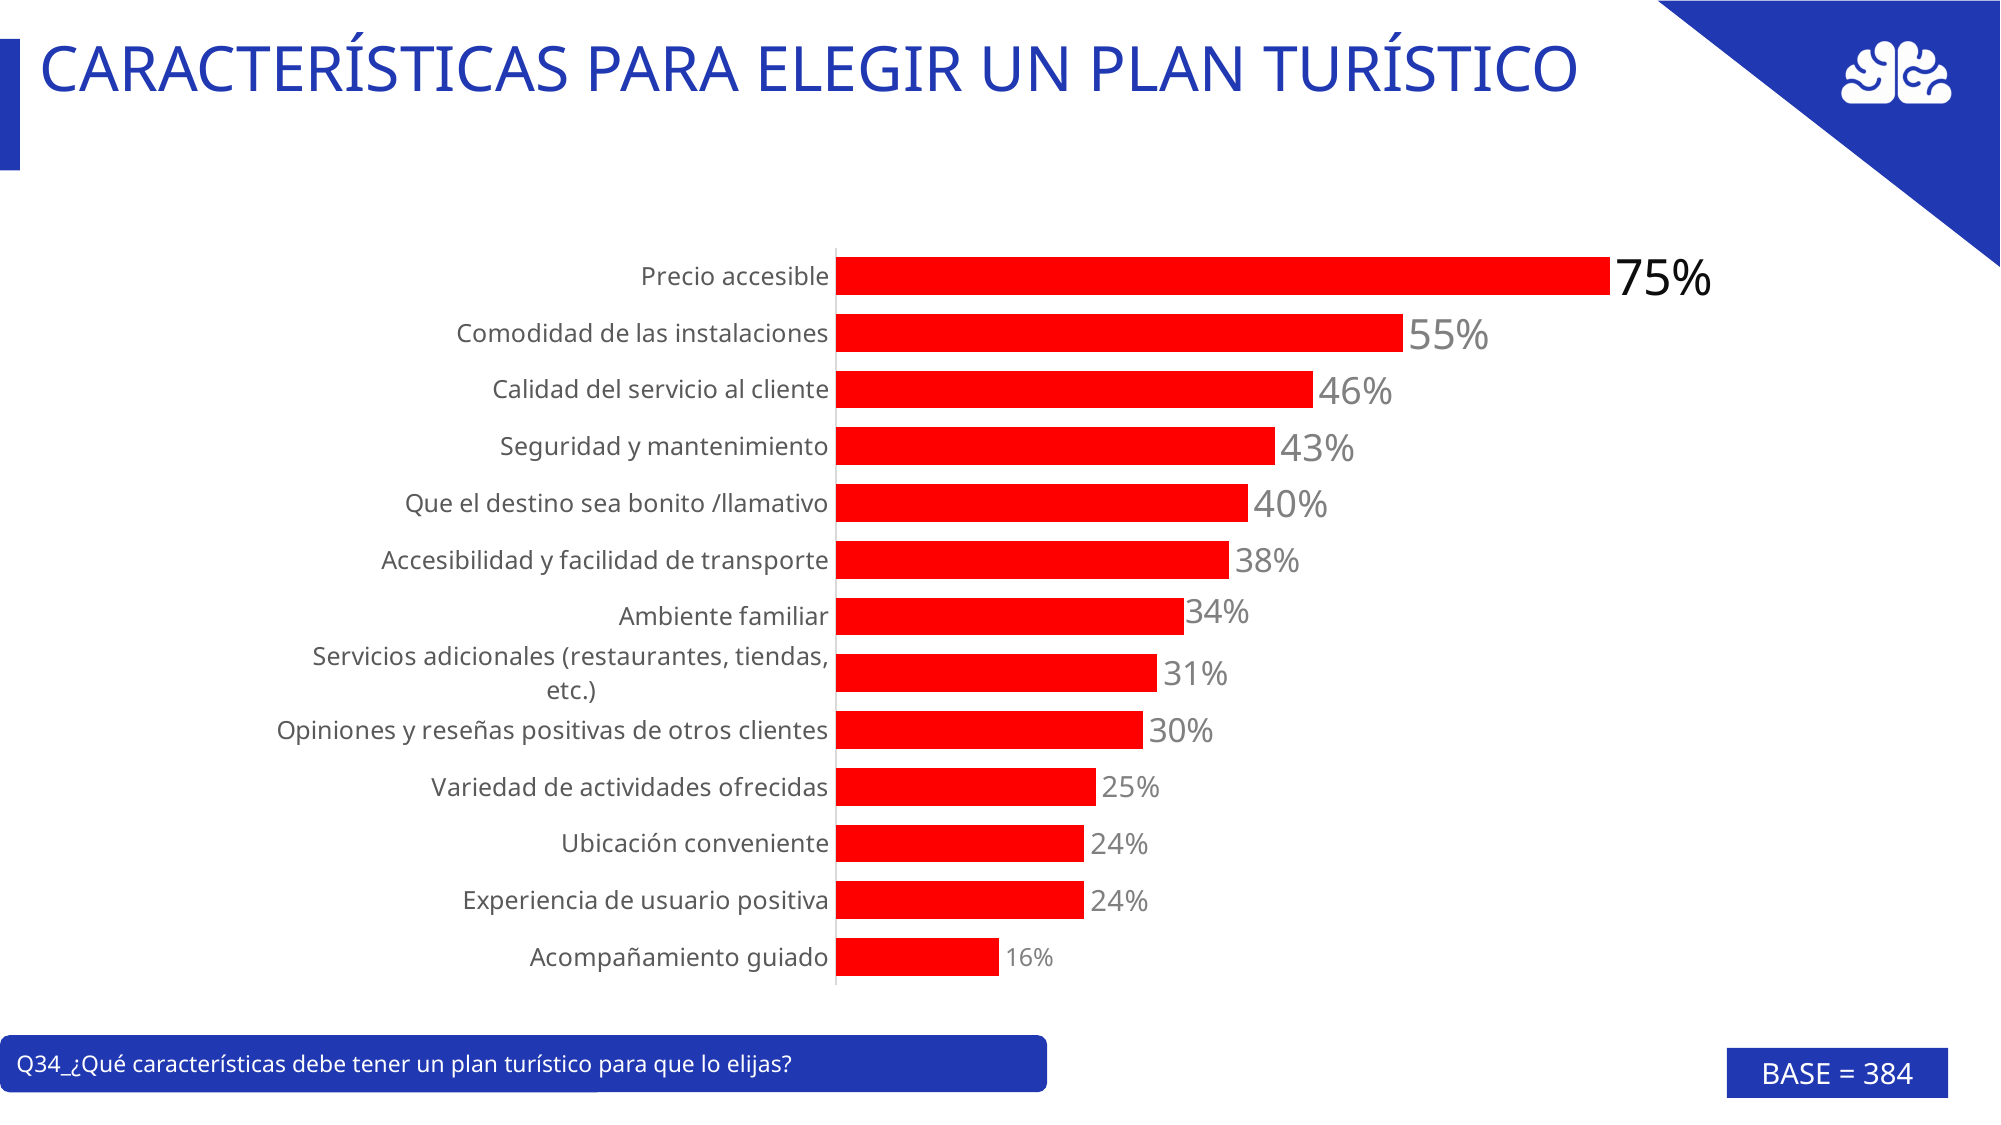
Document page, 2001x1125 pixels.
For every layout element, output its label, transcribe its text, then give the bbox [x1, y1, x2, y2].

text_box CARACTERÍSTICAS PARA ELEGIR UN PLAN TURÍSTICO [37, 26, 1634, 104]
text_box [0, 38, 20, 171]
text_box BASE = 384 [1726, 1047, 1949, 1098]
text_box [0, 1035, 1048, 1093]
picture [1840, 40, 1953, 106]
text_box [1657, 0, 2000, 267]
text_box Q34_¿Qué características debe tener un plan turístico para que lo elijas? [1, 1042, 1002, 1085]
chart [269, 219, 1731, 997]
